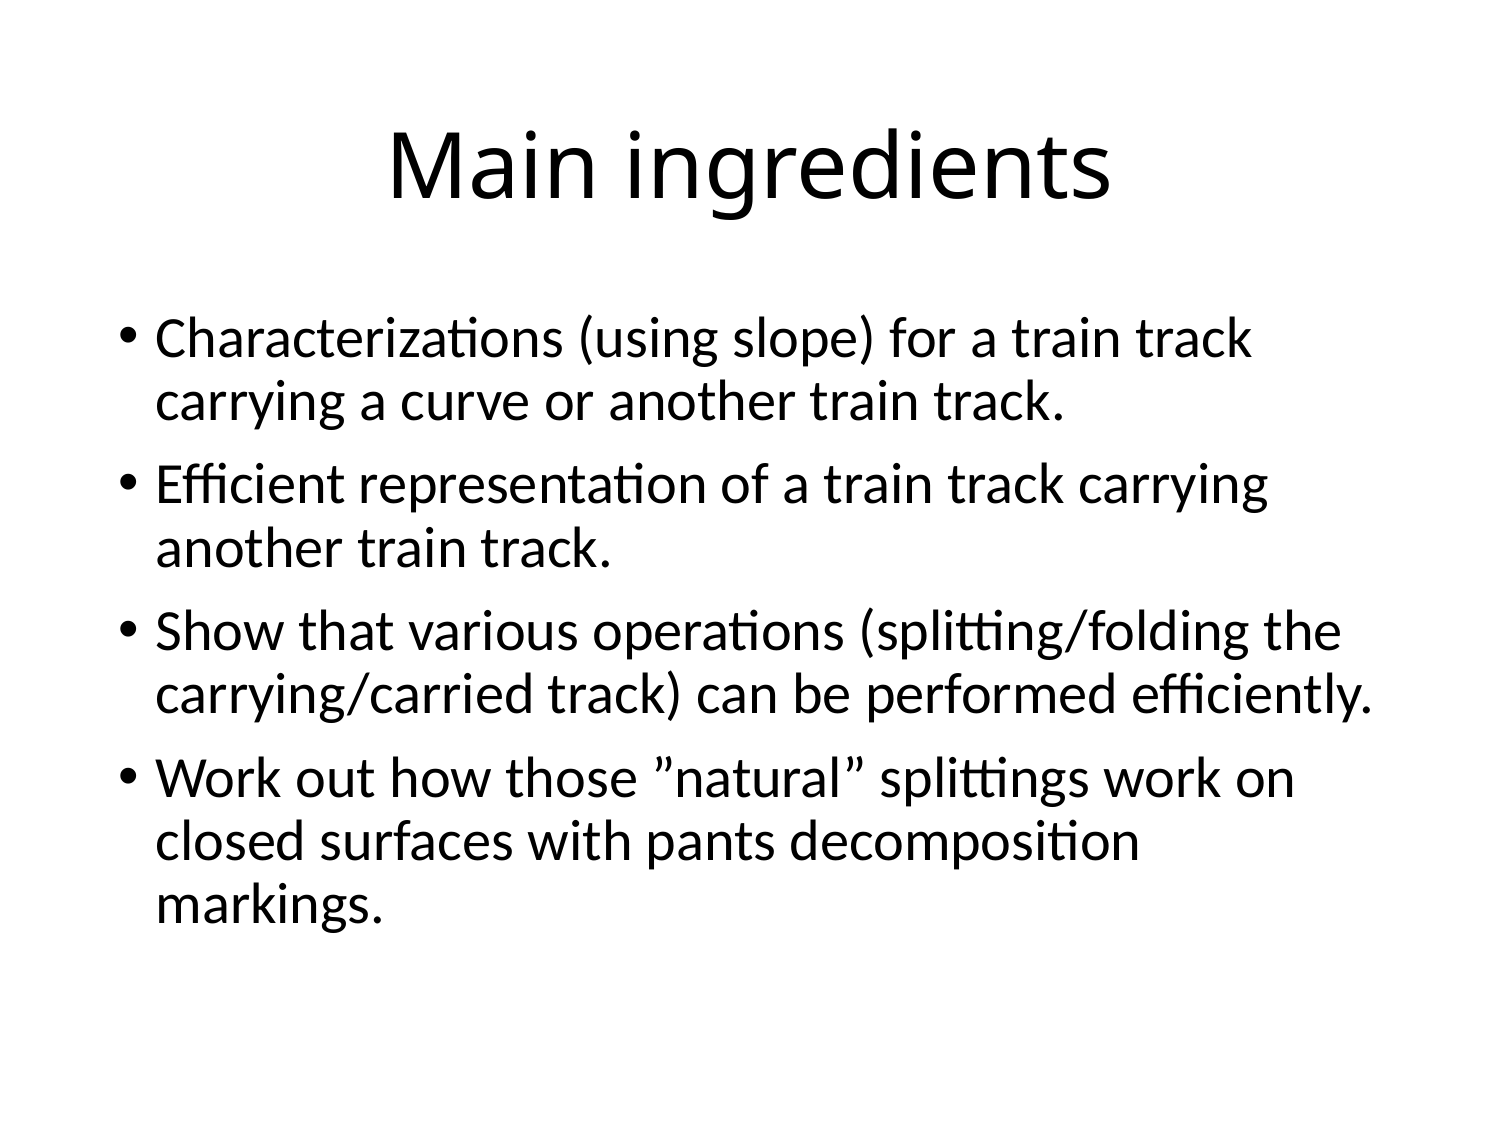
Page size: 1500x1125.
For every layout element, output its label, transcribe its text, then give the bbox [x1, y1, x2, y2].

title Main ingredients [103, 59, 1397, 278]
list Characterizations (using slope) for a train track carrying a curve or another train track. Efficient representation of a train track carrying another train track. Show that various operations (splitting/folding the carrying/carried track) can be performed efficiently. Work out how those ”natural” splittings work on closed surfaces with pants decomposition markings. [103, 299, 1397, 1014]
